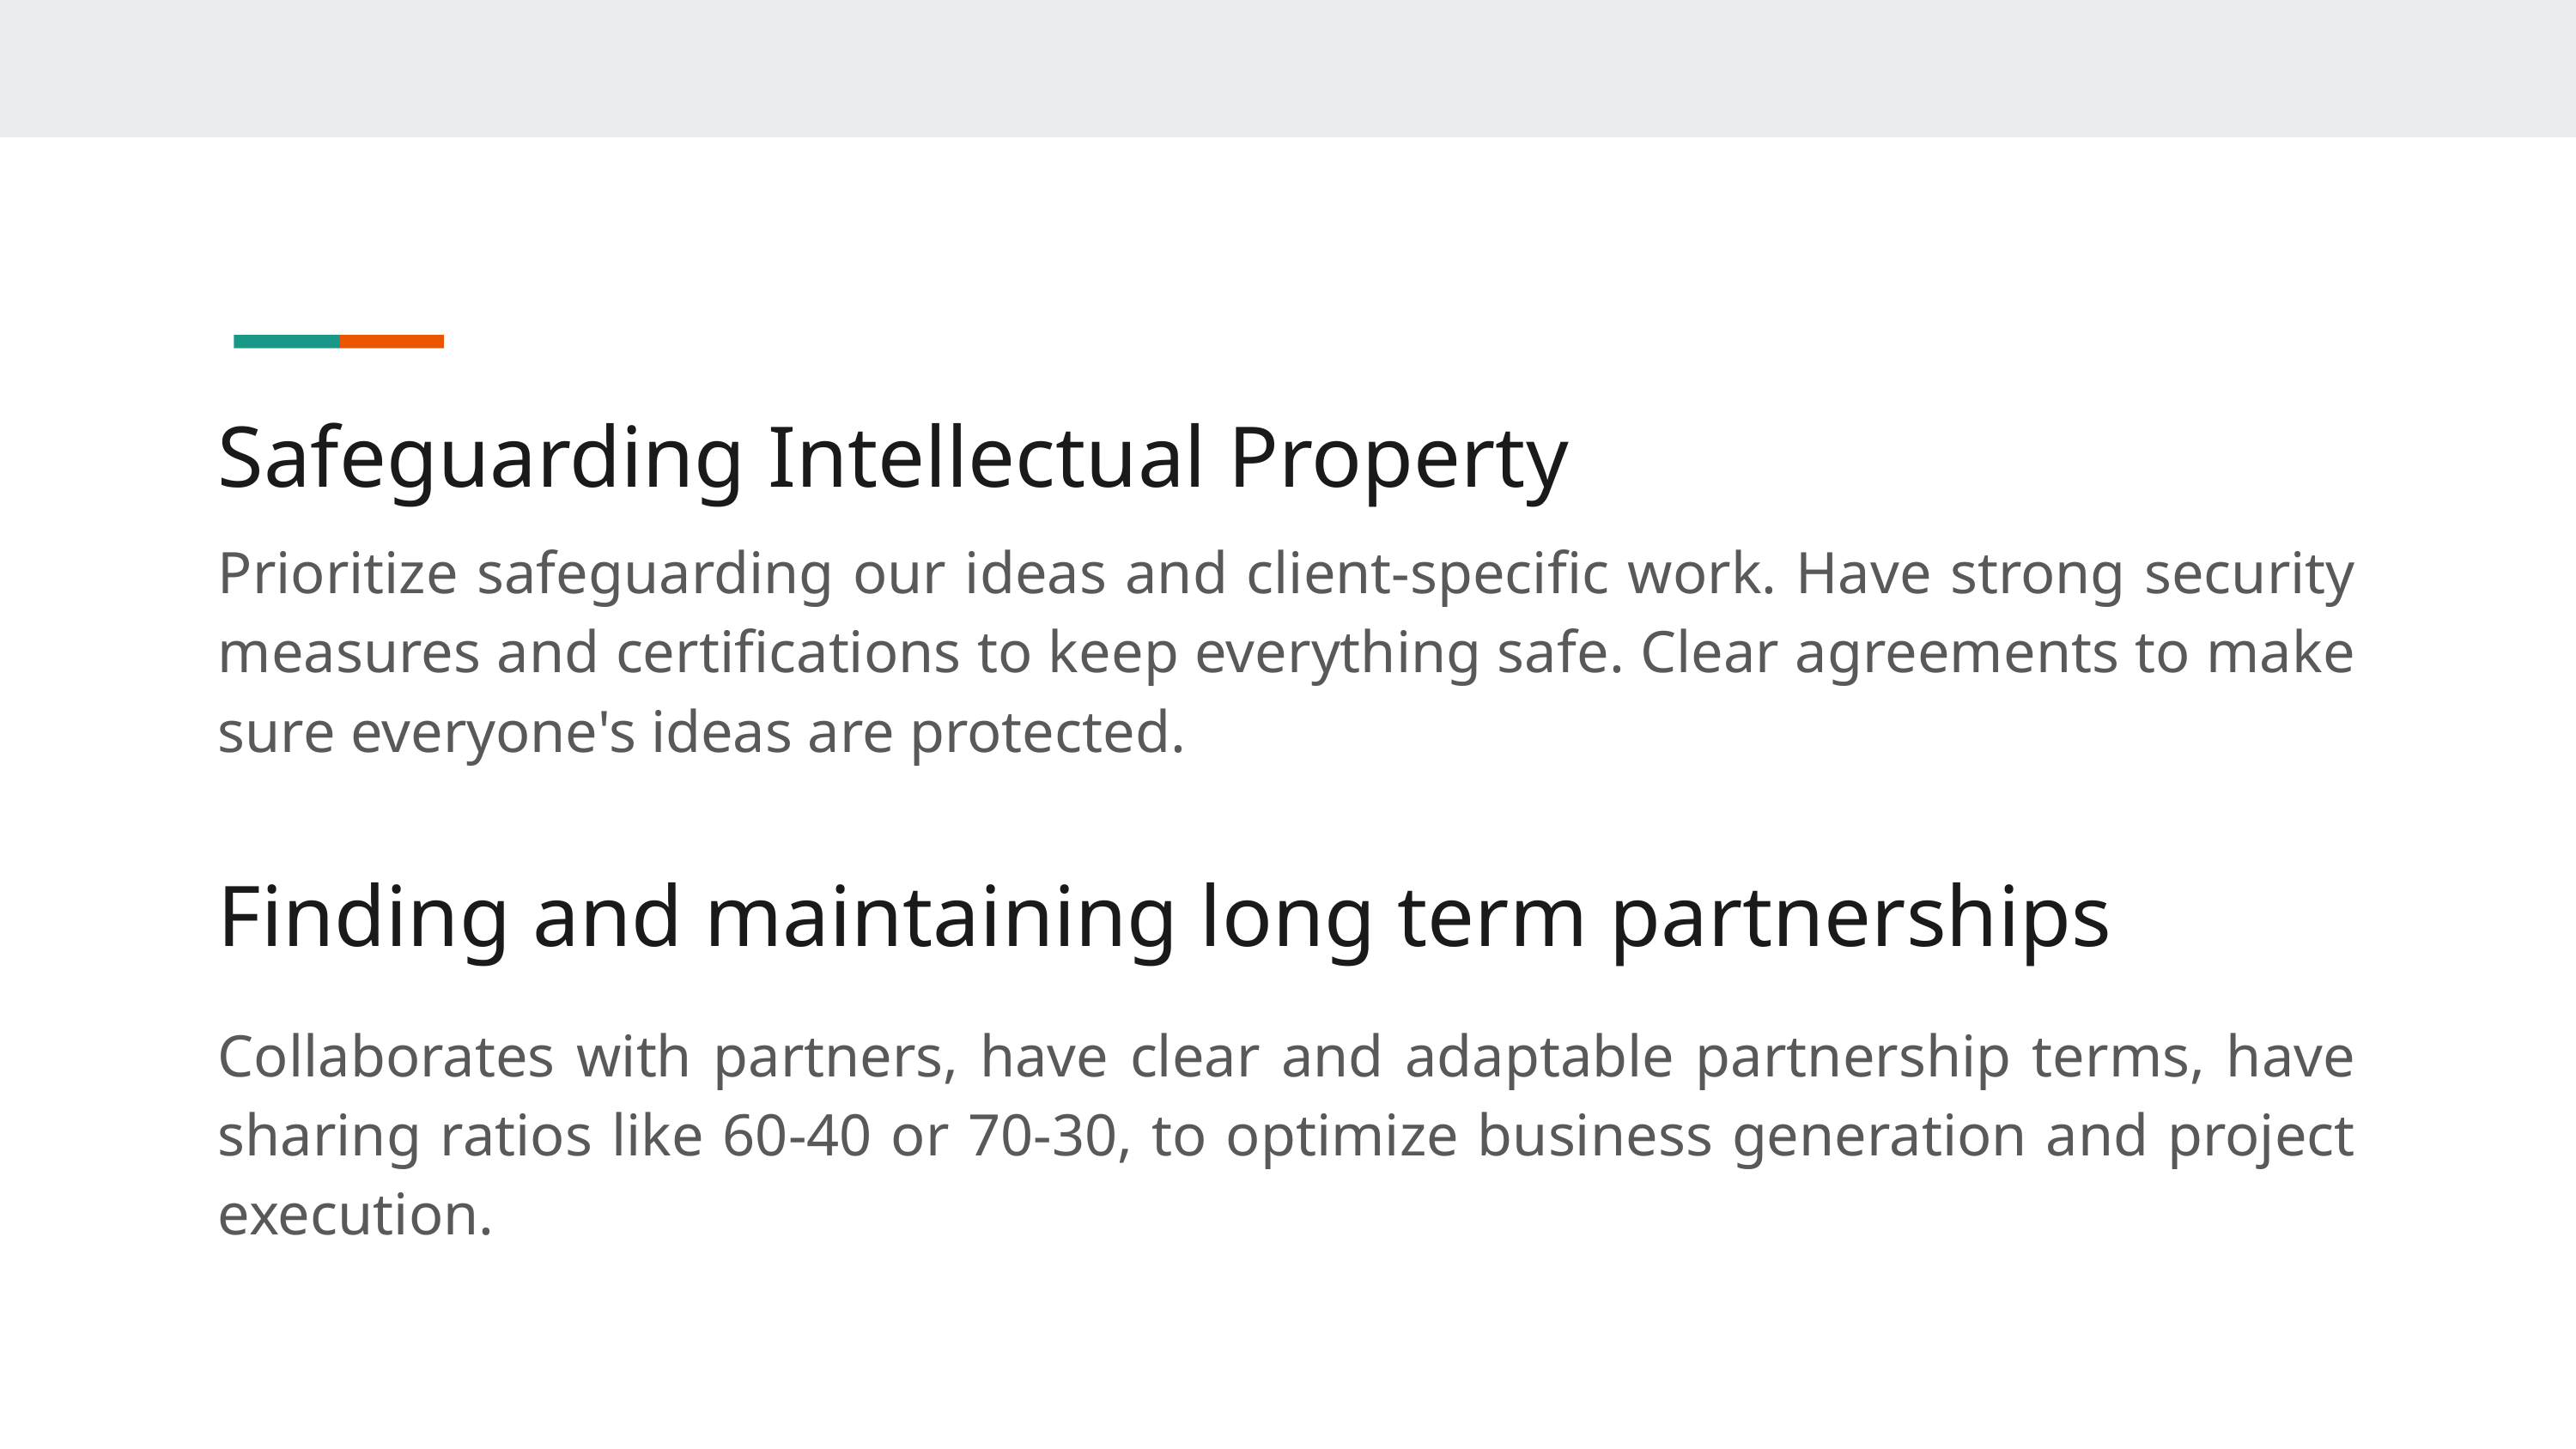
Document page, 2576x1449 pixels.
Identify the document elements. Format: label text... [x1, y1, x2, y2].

text_box Collaborates with partners, have clear and adaptable partnership terms, have sharing ratios like 60-40 or 70-30, to optimize business generation and project execution. [217, 1009, 2359, 1246]
text_box [234, 335, 445, 349]
text_box Safeguarding Intellectual Property [217, 403, 2359, 504]
text_box Prioritize safeguarding our ideas and client-specific work. Have strong security measures and certifications to keep everything safe. Clear agreements to make sure everyone's ideas are protected. [217, 526, 2359, 764]
text_box Finding and maintaining long term partnerships [217, 863, 2359, 964]
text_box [0, 0, 2576, 138]
